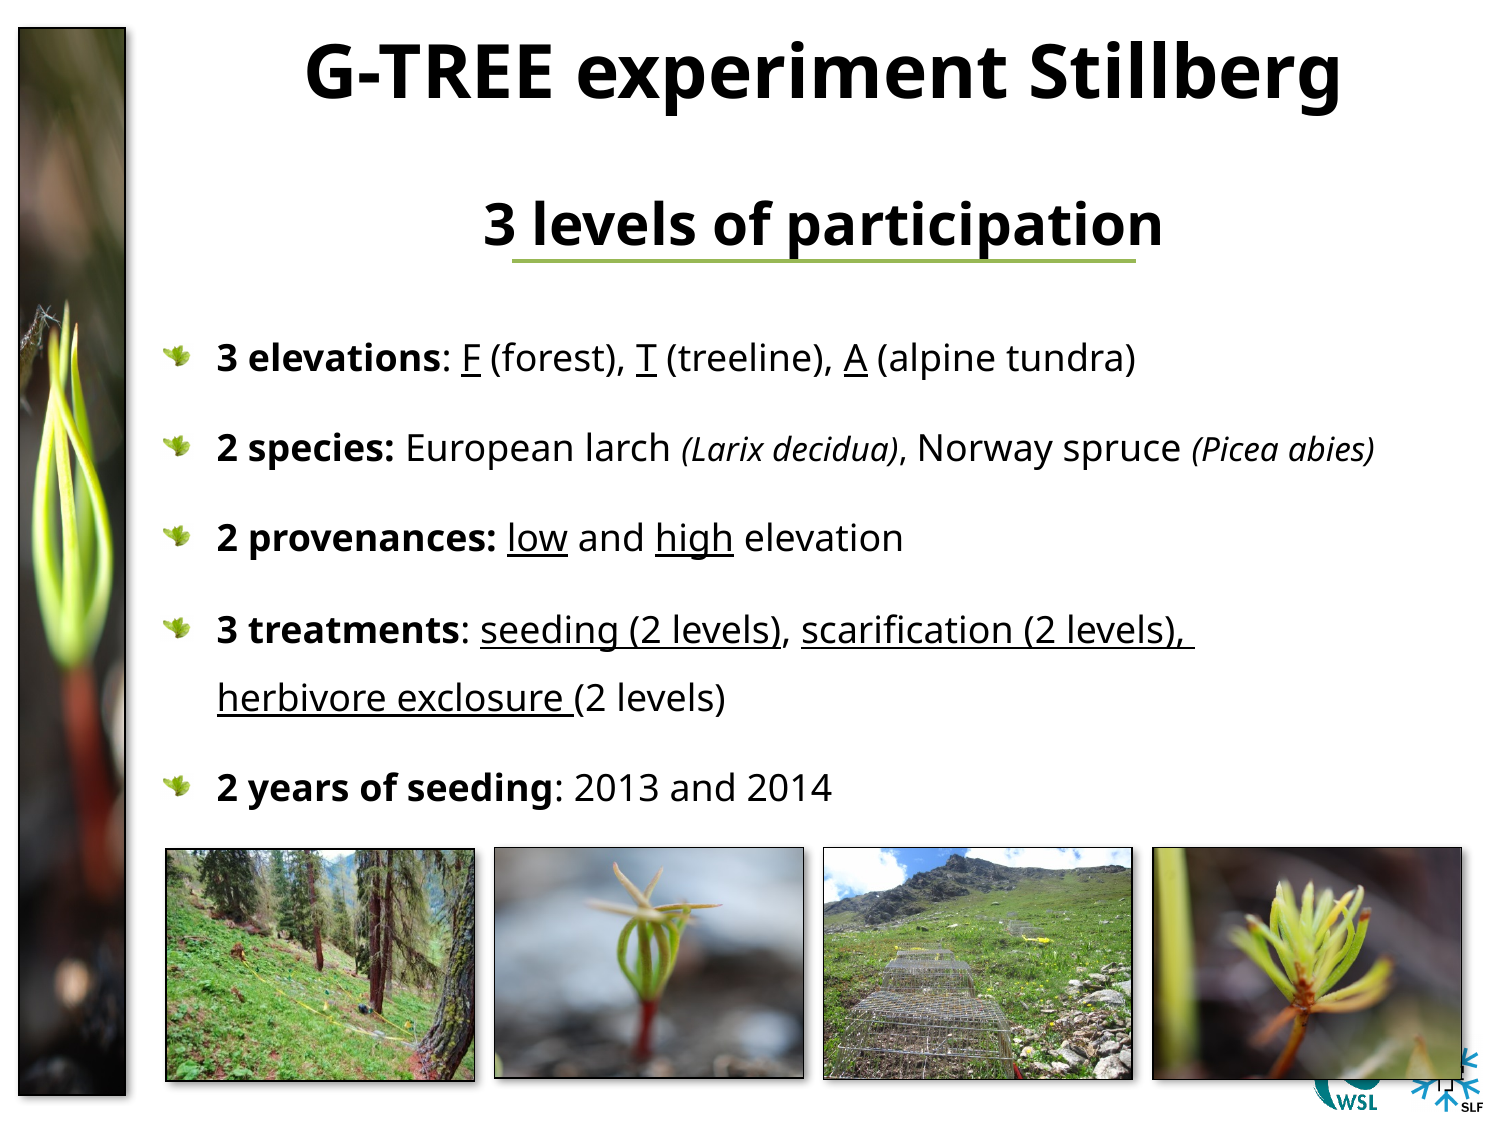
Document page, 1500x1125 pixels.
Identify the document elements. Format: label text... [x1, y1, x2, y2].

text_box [166, 848, 1461, 1081]
picture [160, 343, 194, 370]
picture [19, 28, 125, 1095]
picture [160, 615, 194, 642]
picture [160, 773, 194, 800]
picture [1411, 1034, 1483, 1112]
text_box 3 levels of participation [468, 172, 1180, 265]
picture [160, 523, 194, 550]
text_box G-TREE experiment Stillberg [159, 7, 1489, 121]
picture [1308, 1081, 1387, 1112]
text_box 3 elevations: F (forest), T (treeline), A (alpine tundra) 2 species: European larch (Larix decidua), Norway spruce (Picea abies) 2 provenances: low and high elevation 3 treatments: seeding (2 levels), scarification (2 levels), herbivore exclosure (2 levels) 2 years of seeding: 2013 and 2014 [145, 281, 1483, 817]
picture [160, 433, 194, 460]
